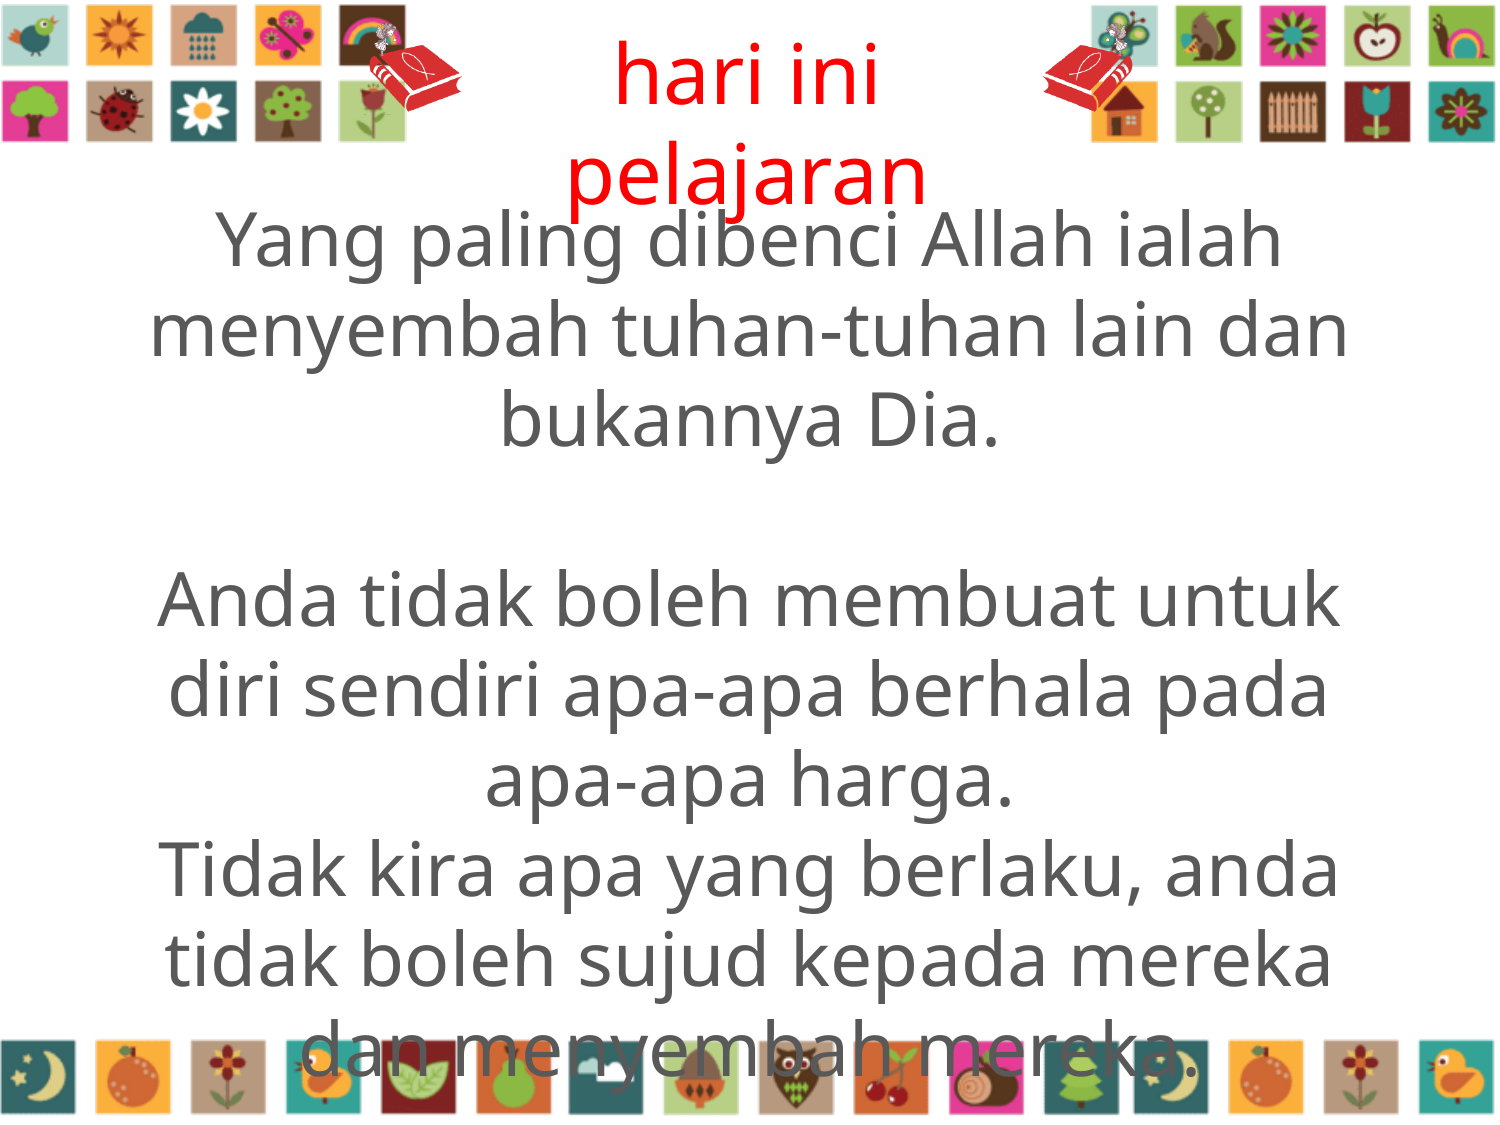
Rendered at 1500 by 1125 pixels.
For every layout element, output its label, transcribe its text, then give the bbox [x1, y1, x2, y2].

picture [0, 3, 494, 150]
text_box Yang paling dibenci Allah ialah menyembah tuhan-tuhan lain dan bukannya Dia. Anda tidak boleh membuat untuk diri sendiri apa-apa berhala pada apa-apa harga. Tidak kira apa yang berlaku, anda tidak boleh sujud kepada mereka dan menyembah mereka. [76, 184, 1424, 1027]
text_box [0, 1028, 1500, 1118]
picture [1011, 3, 1500, 150]
text_box hari ini pelajaran [414, 13, 1080, 184]
